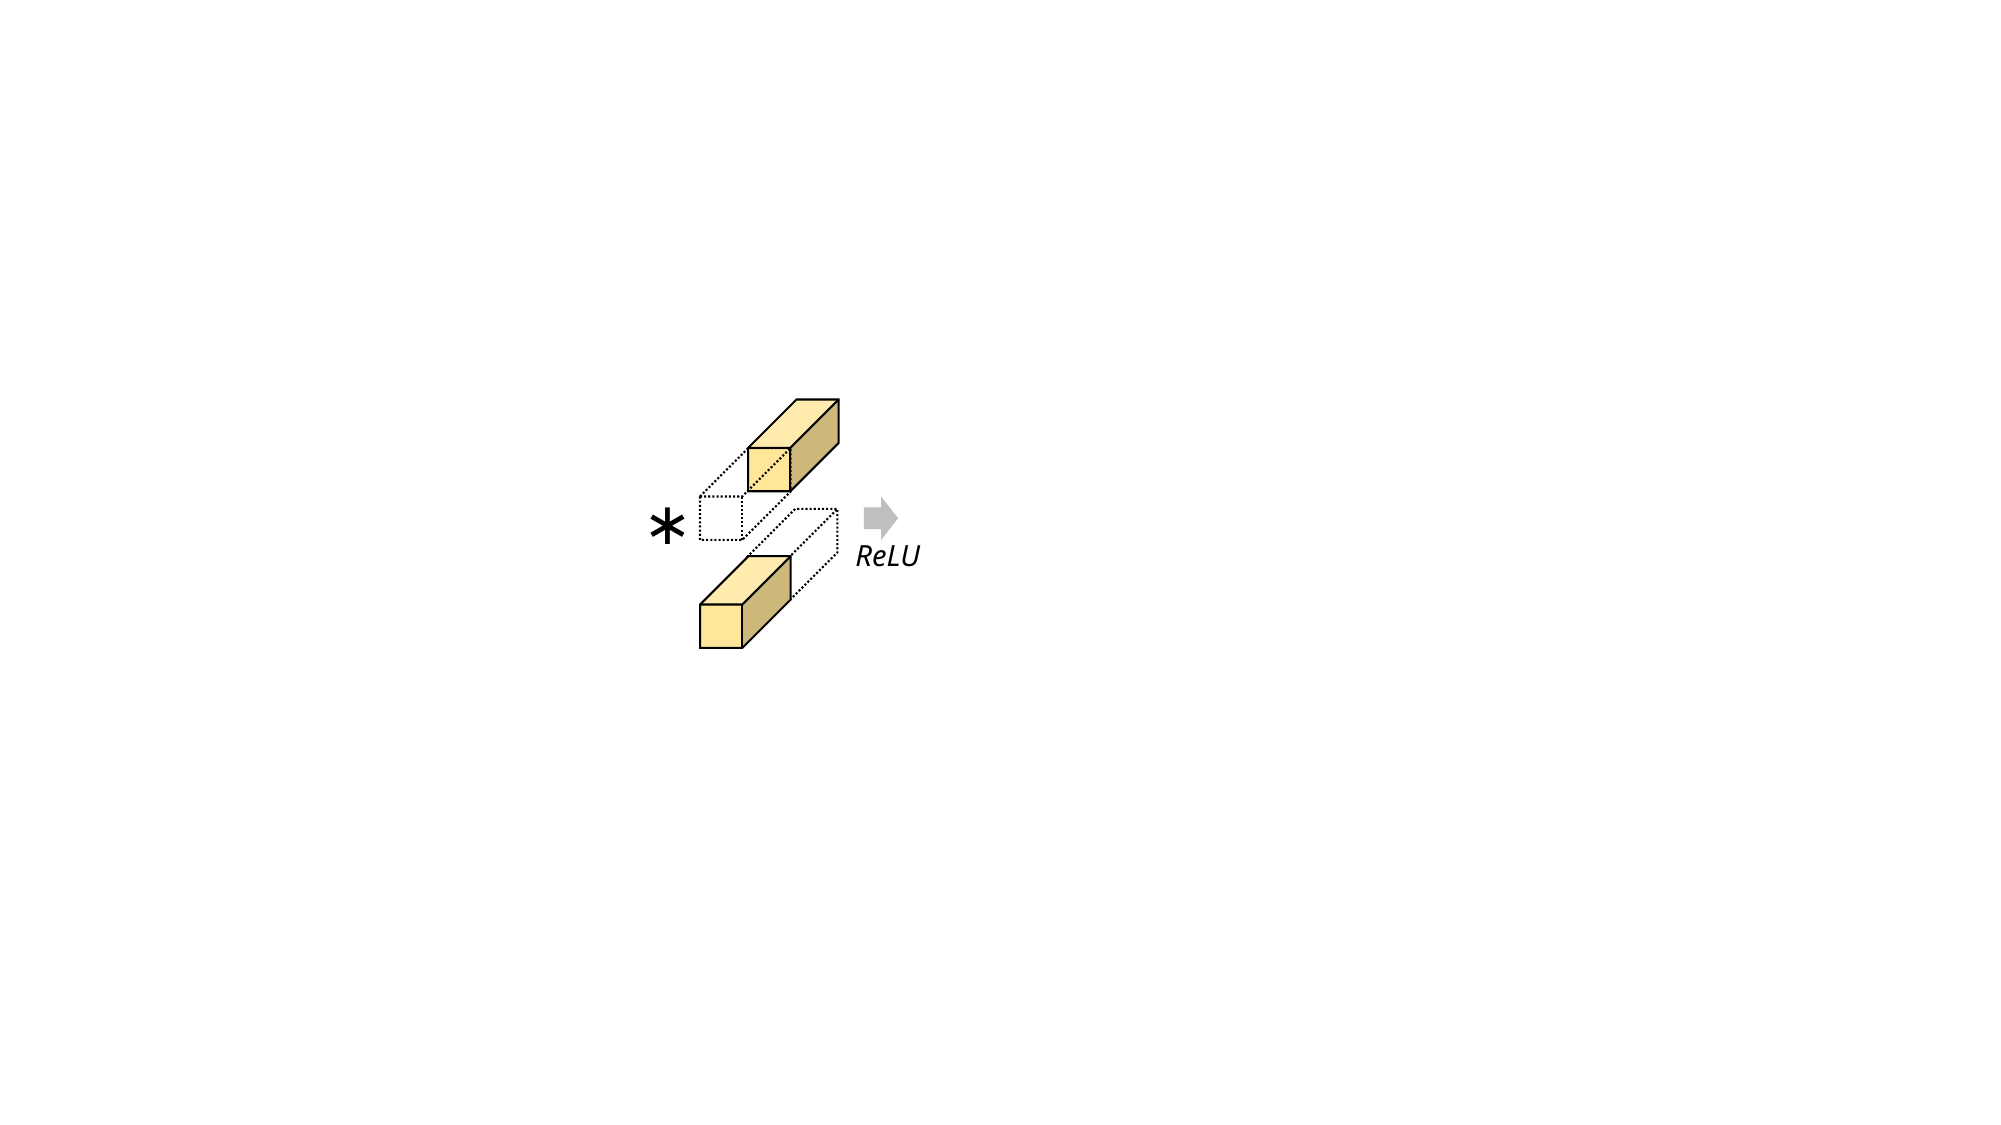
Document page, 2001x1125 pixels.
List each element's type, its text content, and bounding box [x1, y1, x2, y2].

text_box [699, 399, 839, 648]
text_box ReLU [840, 529, 936, 580]
text_box ∗ [628, 478, 699, 564]
text_box [862, 493, 900, 529]
